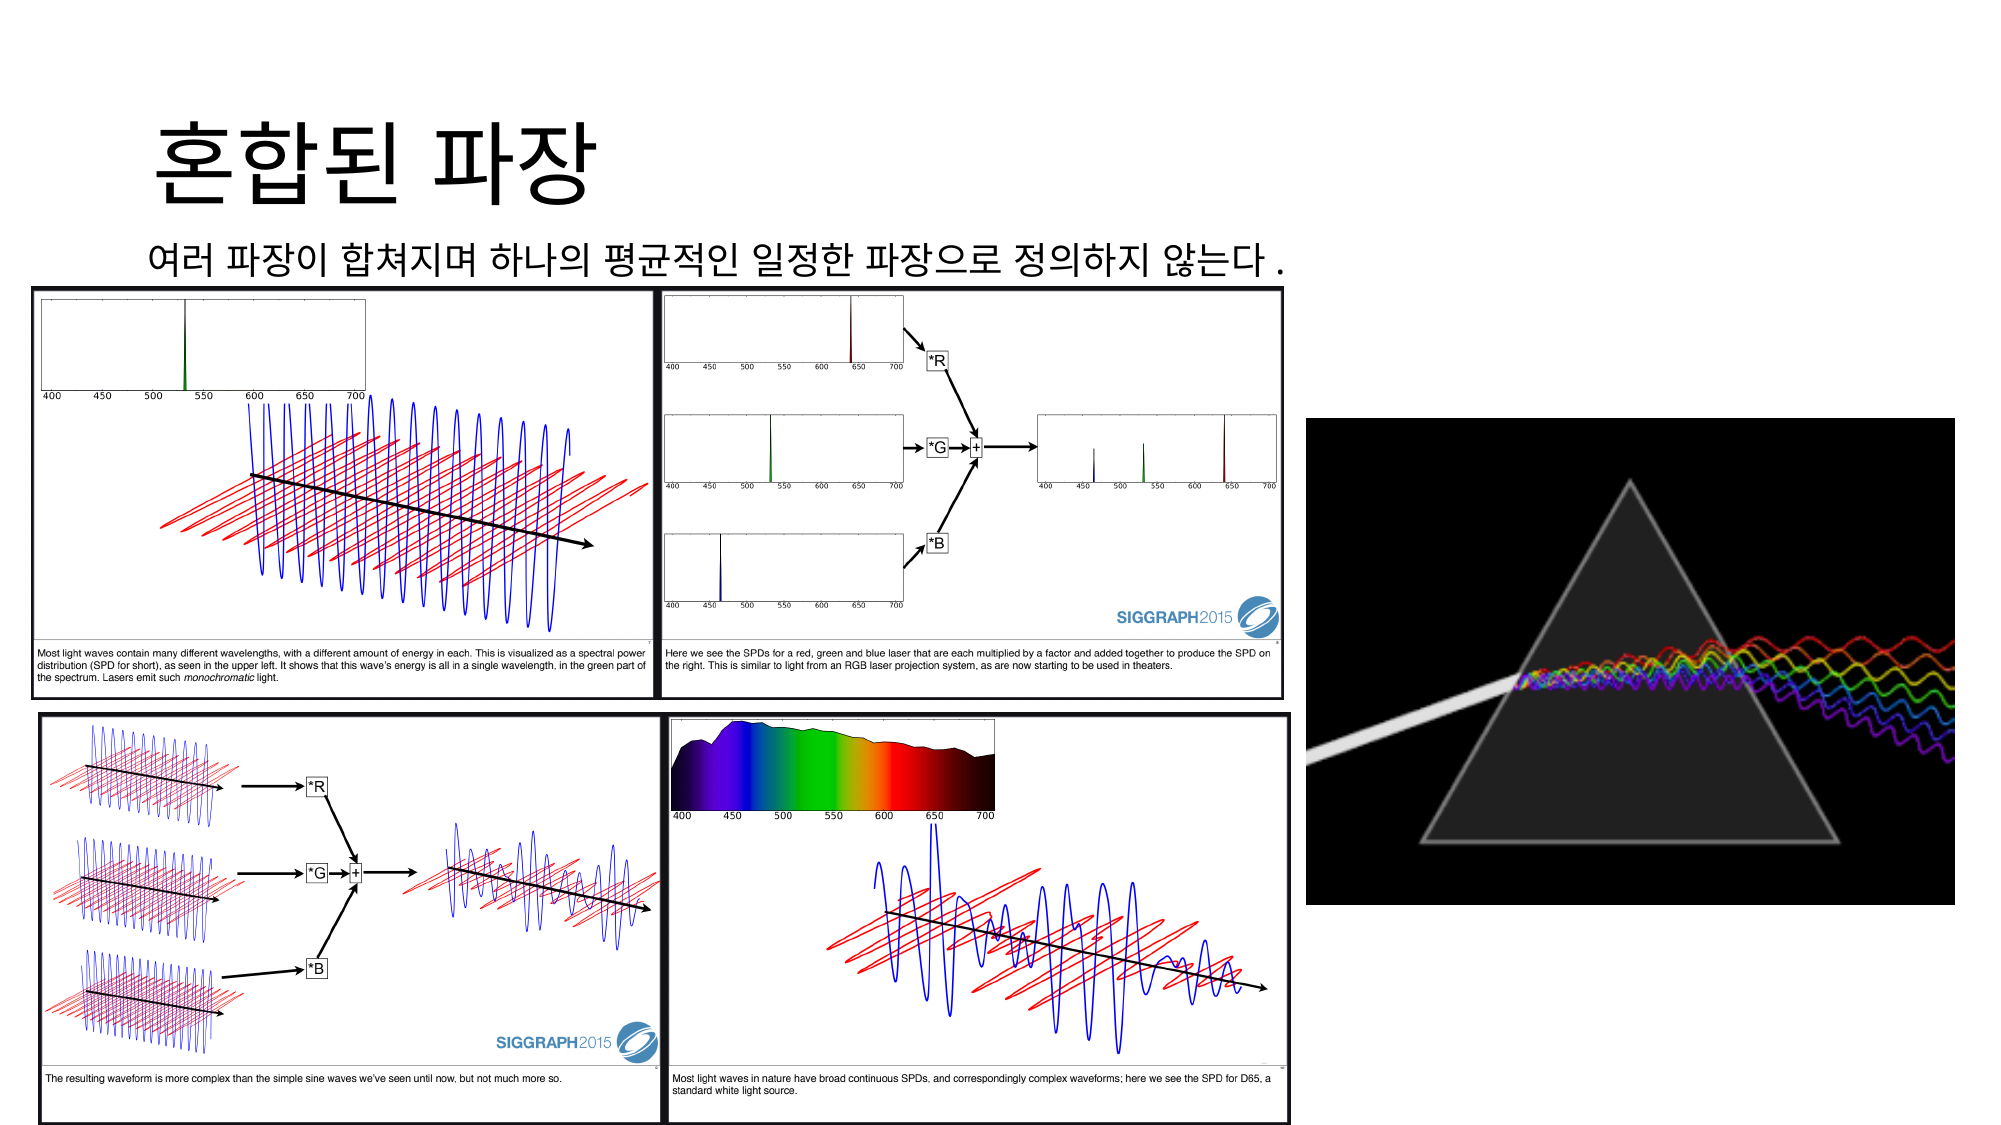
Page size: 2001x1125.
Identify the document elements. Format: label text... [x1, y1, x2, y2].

title 혼합된 파장 [137, 59, 1863, 278]
picture [31, 286, 1284, 700]
text_box 여러 파장이 합쳐지며 하나의 평균적인 일정한 파장으로 정의하지 않는다. [132, 229, 1301, 290]
picture [1306, 418, 1955, 905]
picture [38, 712, 1291, 1125]
